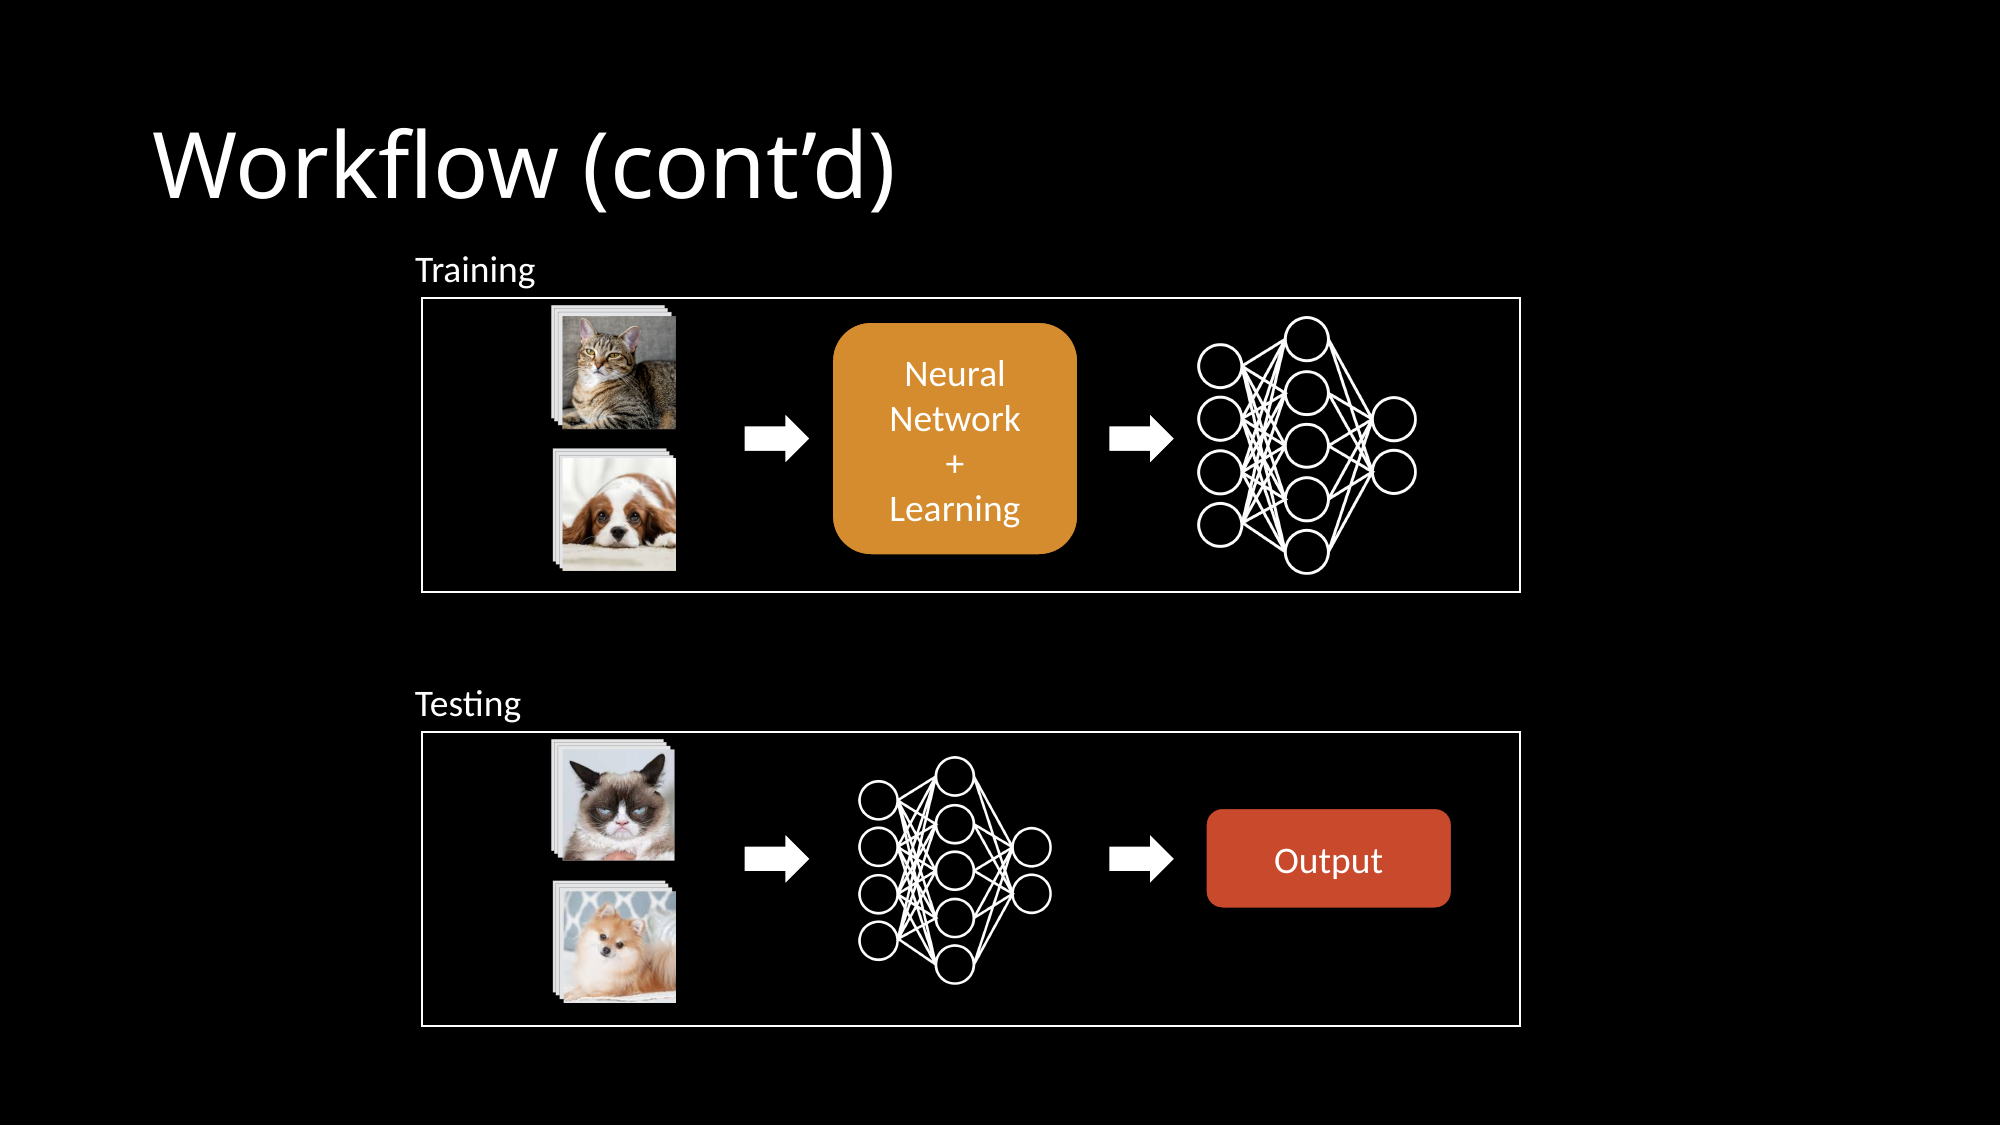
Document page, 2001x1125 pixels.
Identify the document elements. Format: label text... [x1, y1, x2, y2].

text_box [421, 731, 1521, 1027]
picture [1197, 316, 1417, 575]
text_box [742, 409, 813, 468]
text_box Testing [400, 671, 537, 731]
text_box Training [400, 237, 551, 298]
text_box Neural Network + Learning [830, 320, 1080, 557]
text_box [1107, 829, 1177, 888]
title Workflow (cont’d) [137, 59, 1863, 278]
text_box [1107, 409, 1177, 468]
picture [551, 305, 676, 571]
picture [858, 756, 1052, 986]
text_box Output [1204, 806, 1453, 910]
text_box [421, 297, 1521, 593]
picture [551, 739, 676, 1003]
text_box [742, 829, 813, 888]
